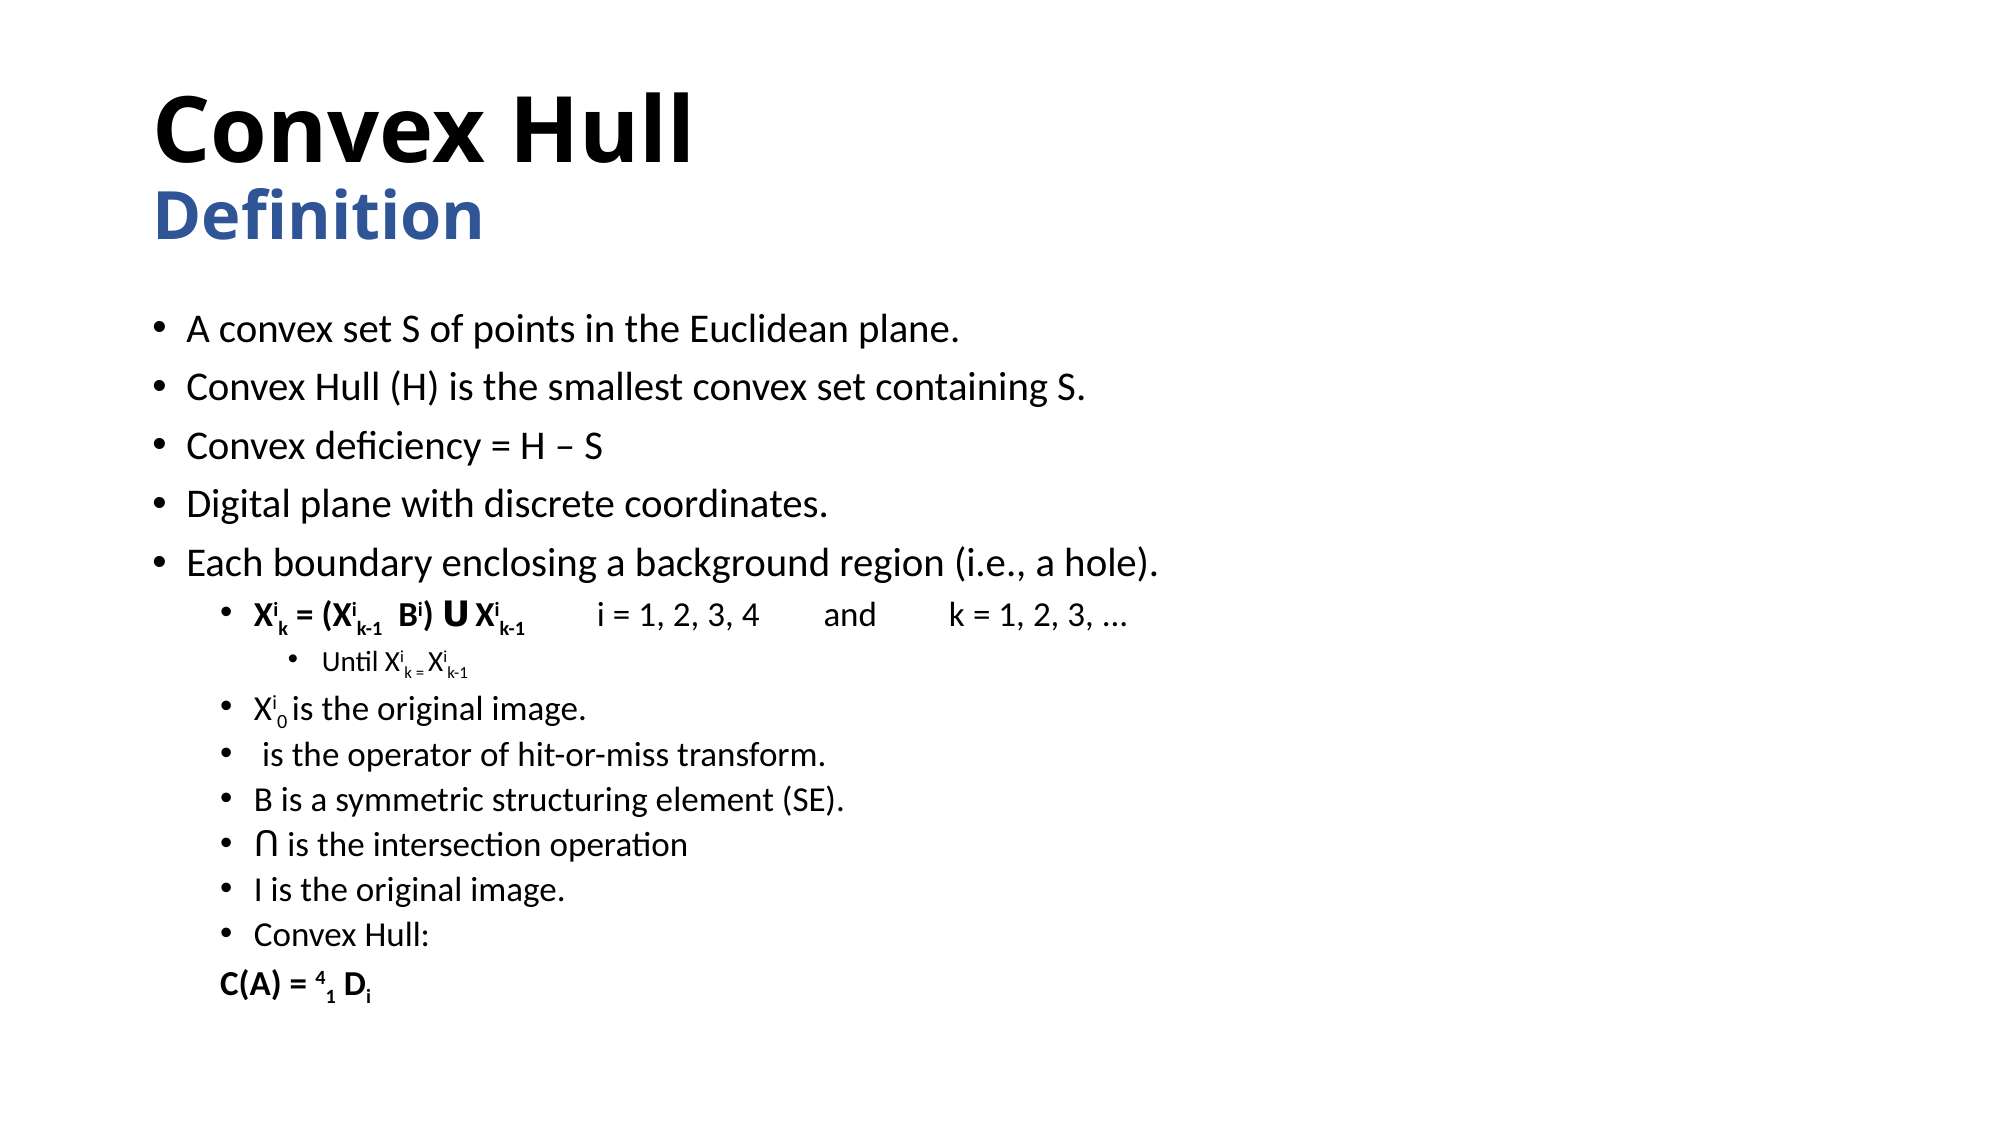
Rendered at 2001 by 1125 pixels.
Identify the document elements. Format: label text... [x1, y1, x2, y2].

title Convex Hull Definition [137, 59, 1863, 278]
